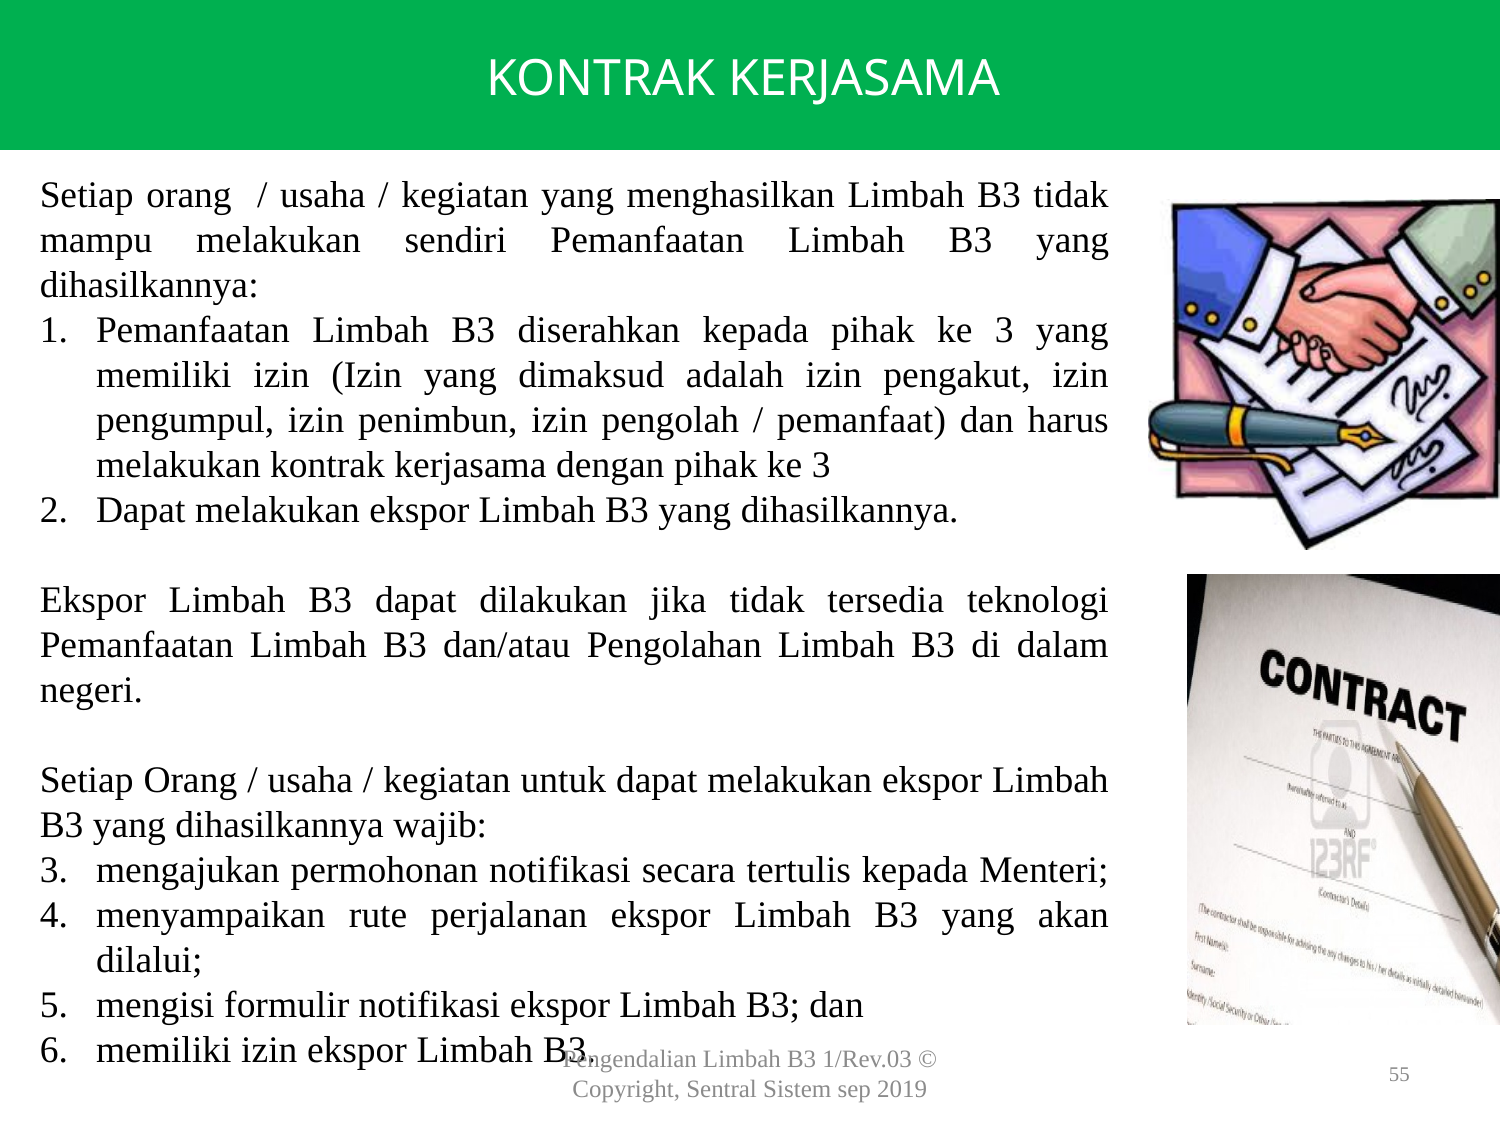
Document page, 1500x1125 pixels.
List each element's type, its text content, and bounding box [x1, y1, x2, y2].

slide_number 55 [1074, 1042, 1425, 1103]
text_box Setiap orang / usaha / kegiatan yang menghasilkan Limbah B3 tidak mampu melakukan sendiri Pemanfaatan Limbah B3 yang dihasilkannya: Pemanfaatan Limbah B3 diserahkan kepada pihak ke 3 yang memiliki izin (Izin yang dimaksud adalah izin pengakut, izin pengumpul, izin penimbun, izin pengolah / pemanfaat) dan harus melakukan kontrak kerjasama dengan pihak ke 3 Dapat melakukan ekspor Limbah B3 yang dihasilkannya. Ekspor Limbah B3 dapat dilakukan jika tidak tersedia teknologi Pemanfaatan Limbah B3 dan/atau Pengolahan Limbah B3 di dalam negeri. Setiap Orang / usaha / kegiatan untuk dapat melakukan ekspor Limbah B3 yang dihasilkannya wajib: mengajukan permohonan notifikasi secara tertulis kepada Menteri; menyampaikan rute perjalanan ekspor Limbah B3 yang akan dilalui; mengisi formulir notifikasi ekspor Limbah B3; dan memiliki izin ekspor Limbah B3. [24, 162, 1125, 1078]
picture [1148, 199, 1500, 551]
text_box KONTRAK KERJASAMA [0, 0, 1500, 150]
footer Pengendalian Limbah B3 1/Rev.03 © Copyright, Sentral Sistem sep 2019 [512, 1042, 988, 1103]
picture [1187, 574, 1500, 1026]
